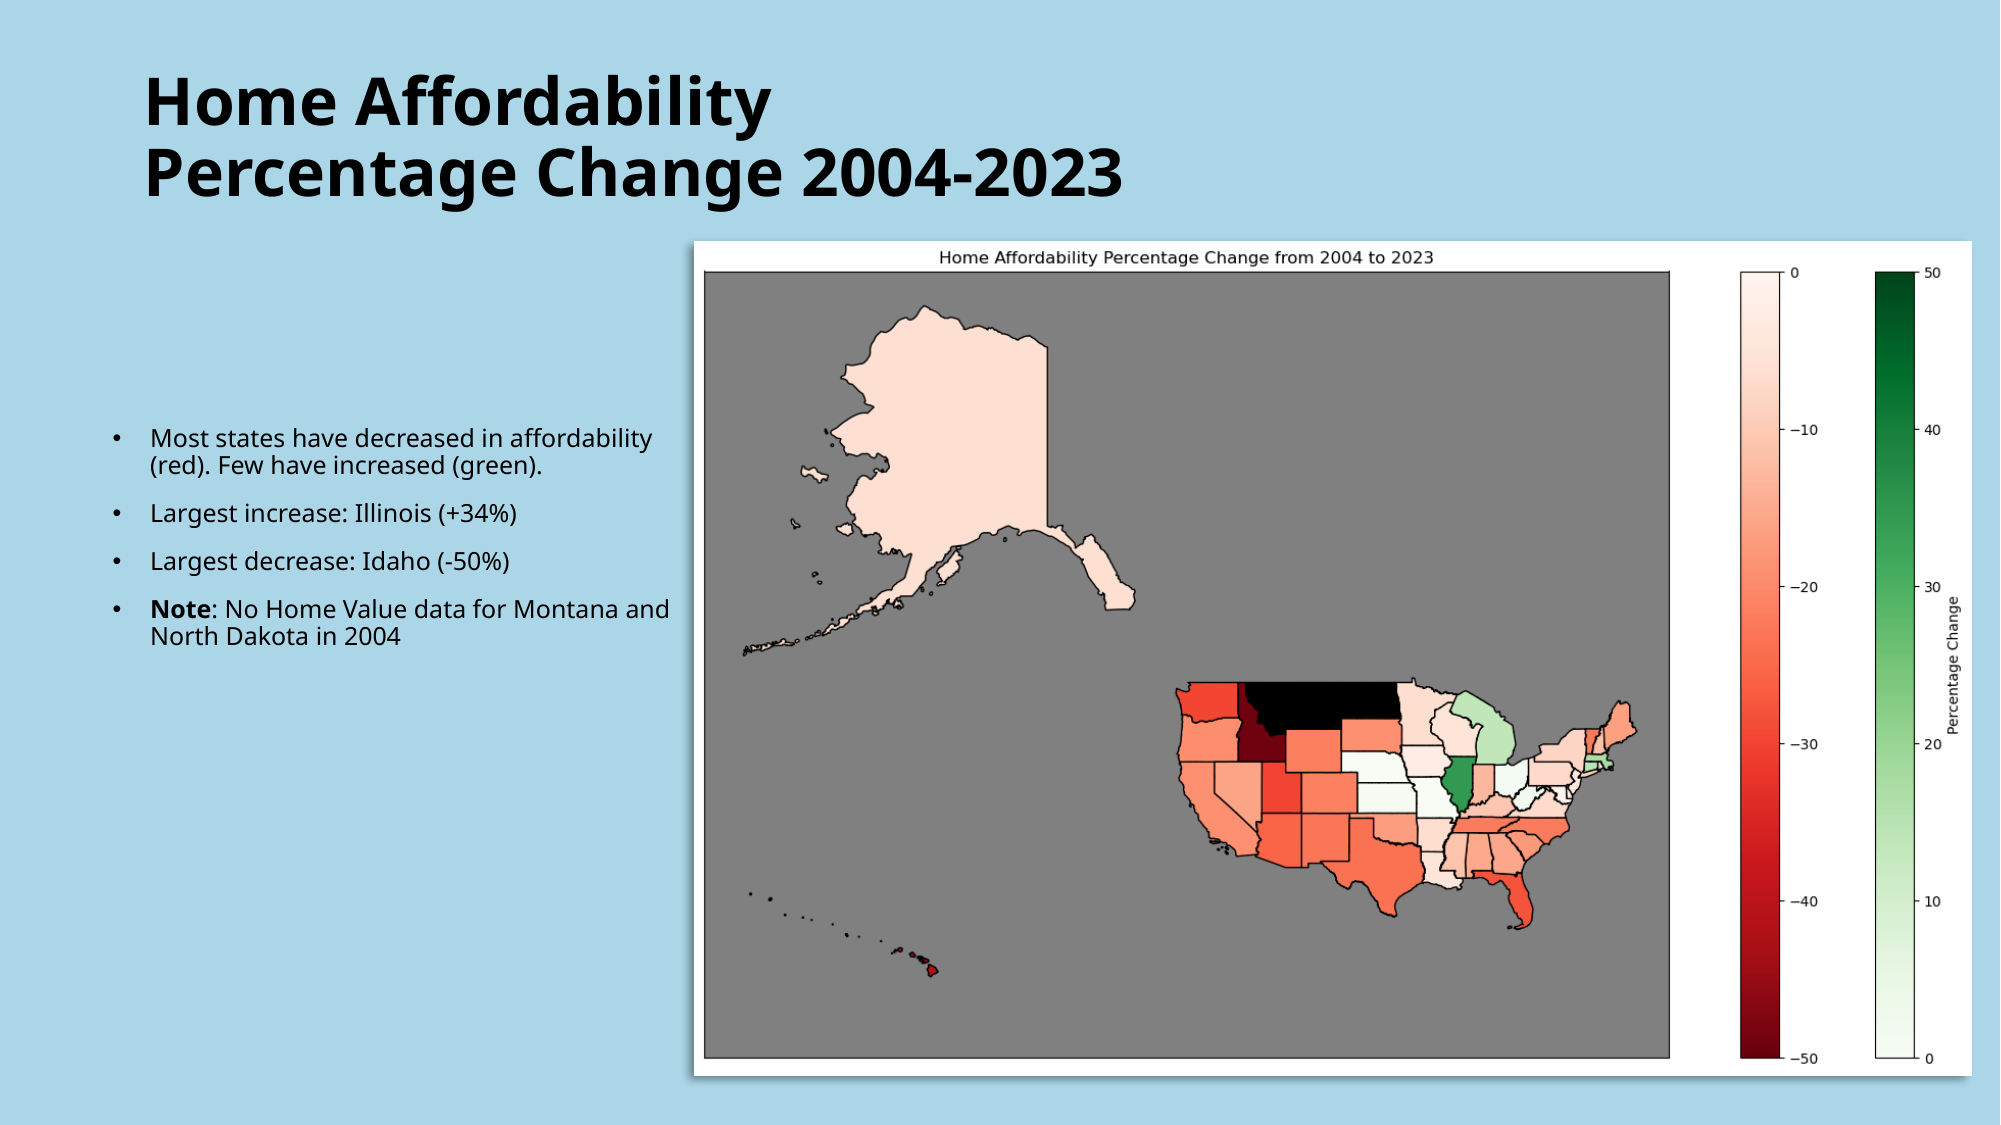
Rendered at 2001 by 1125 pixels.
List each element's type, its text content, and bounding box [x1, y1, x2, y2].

picture [693, 240, 1972, 1076]
text_box Most states have decreased in affordability (red). Few have increased (green). Largest increase: Illinois (+34%) Largest decrease: Idaho (-50%) Note: No Home Value data for Montana and North Dakota in 2004 [97, 418, 695, 1103]
title Home Affordability Percentage Change 2004-2023 [128, 59, 1840, 220]
